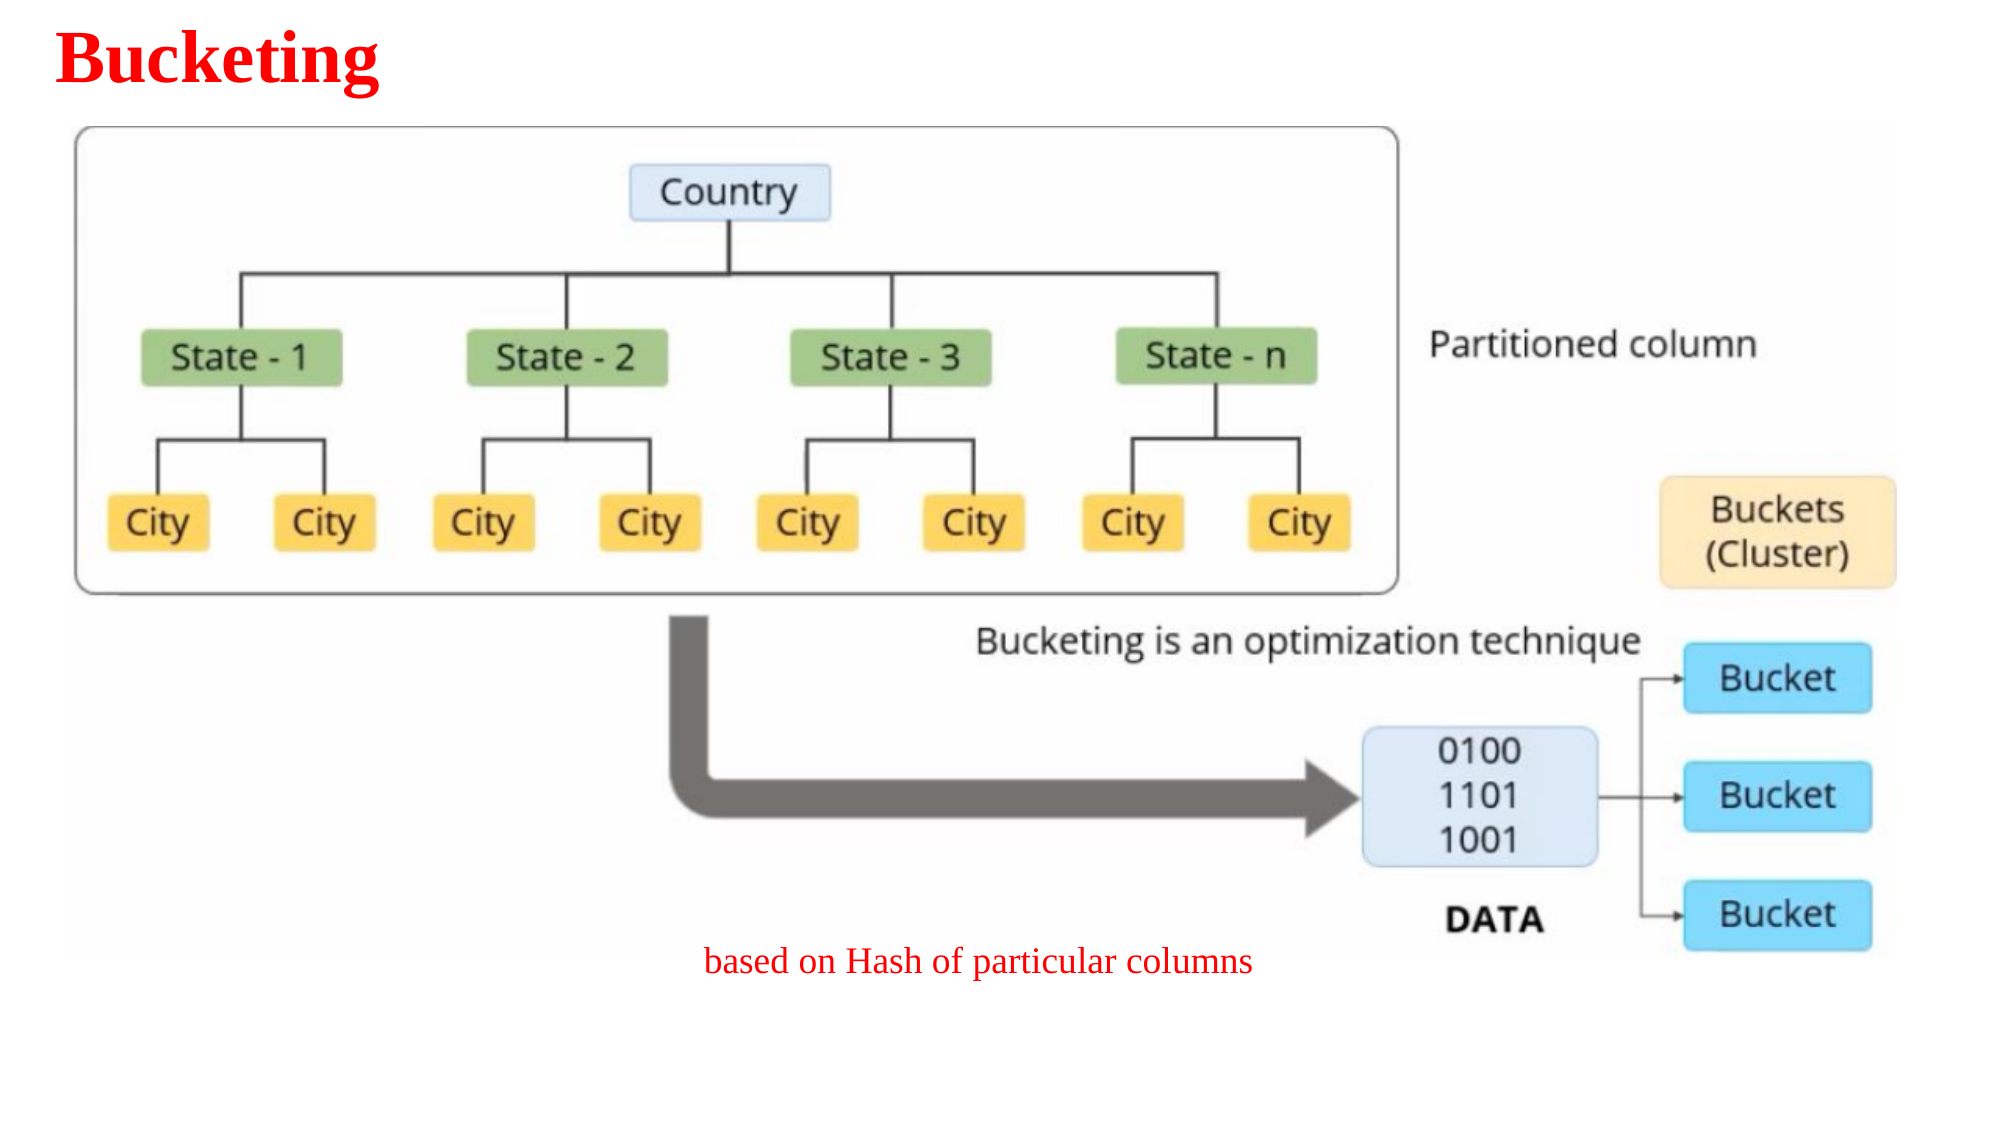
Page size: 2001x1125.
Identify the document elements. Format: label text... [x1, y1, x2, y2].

text_box based on Hash of particular columns [689, 960, 1279, 989]
picture [70, 126, 1897, 960]
text_box Bucketing [40, 0, 396, 105]
